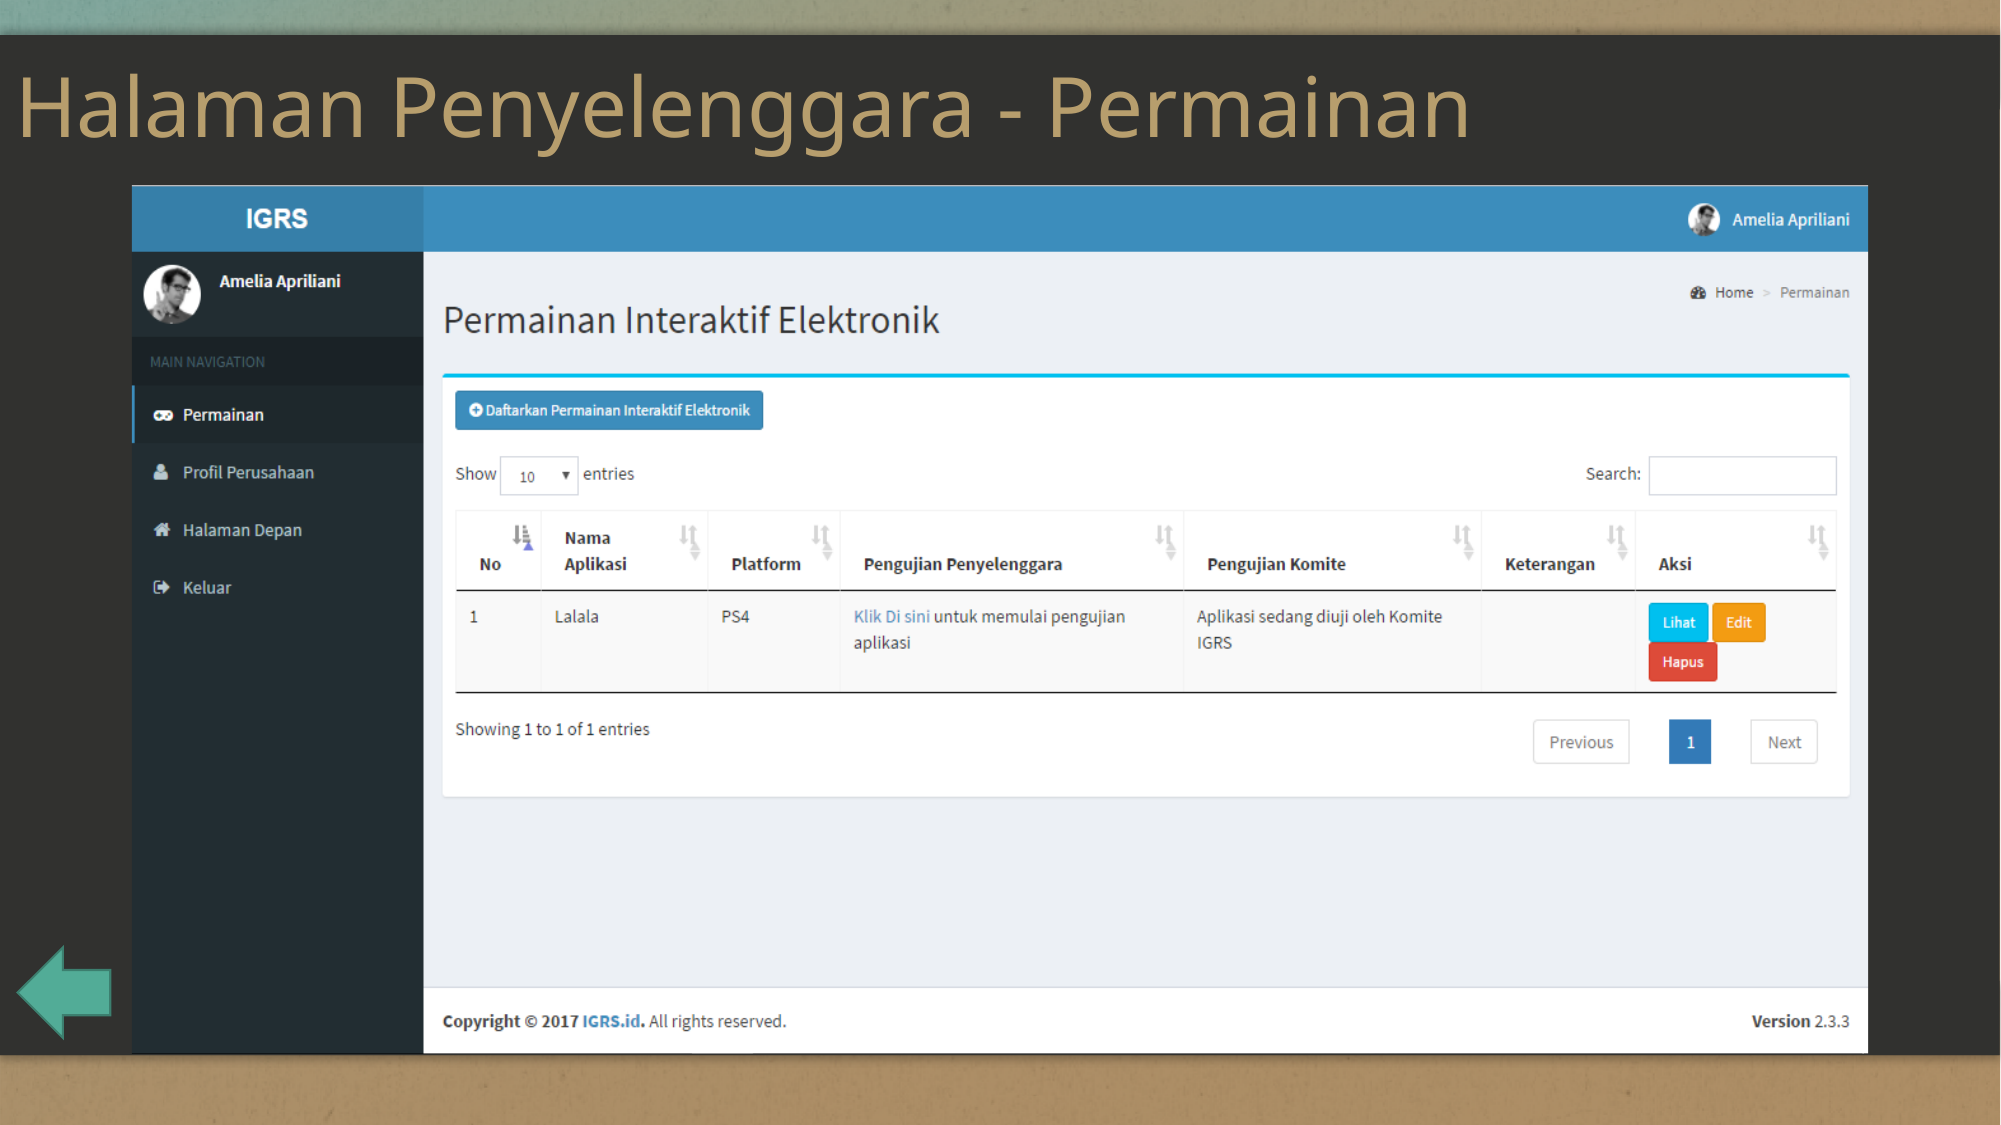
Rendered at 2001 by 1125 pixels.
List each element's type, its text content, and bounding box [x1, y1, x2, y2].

picture [131, 185, 1869, 1054]
picture [0, 0, 2001, 1125]
title Halaman Penyelenggara - Permainan [0, 38, 2000, 164]
text_box [16, 944, 112, 1041]
